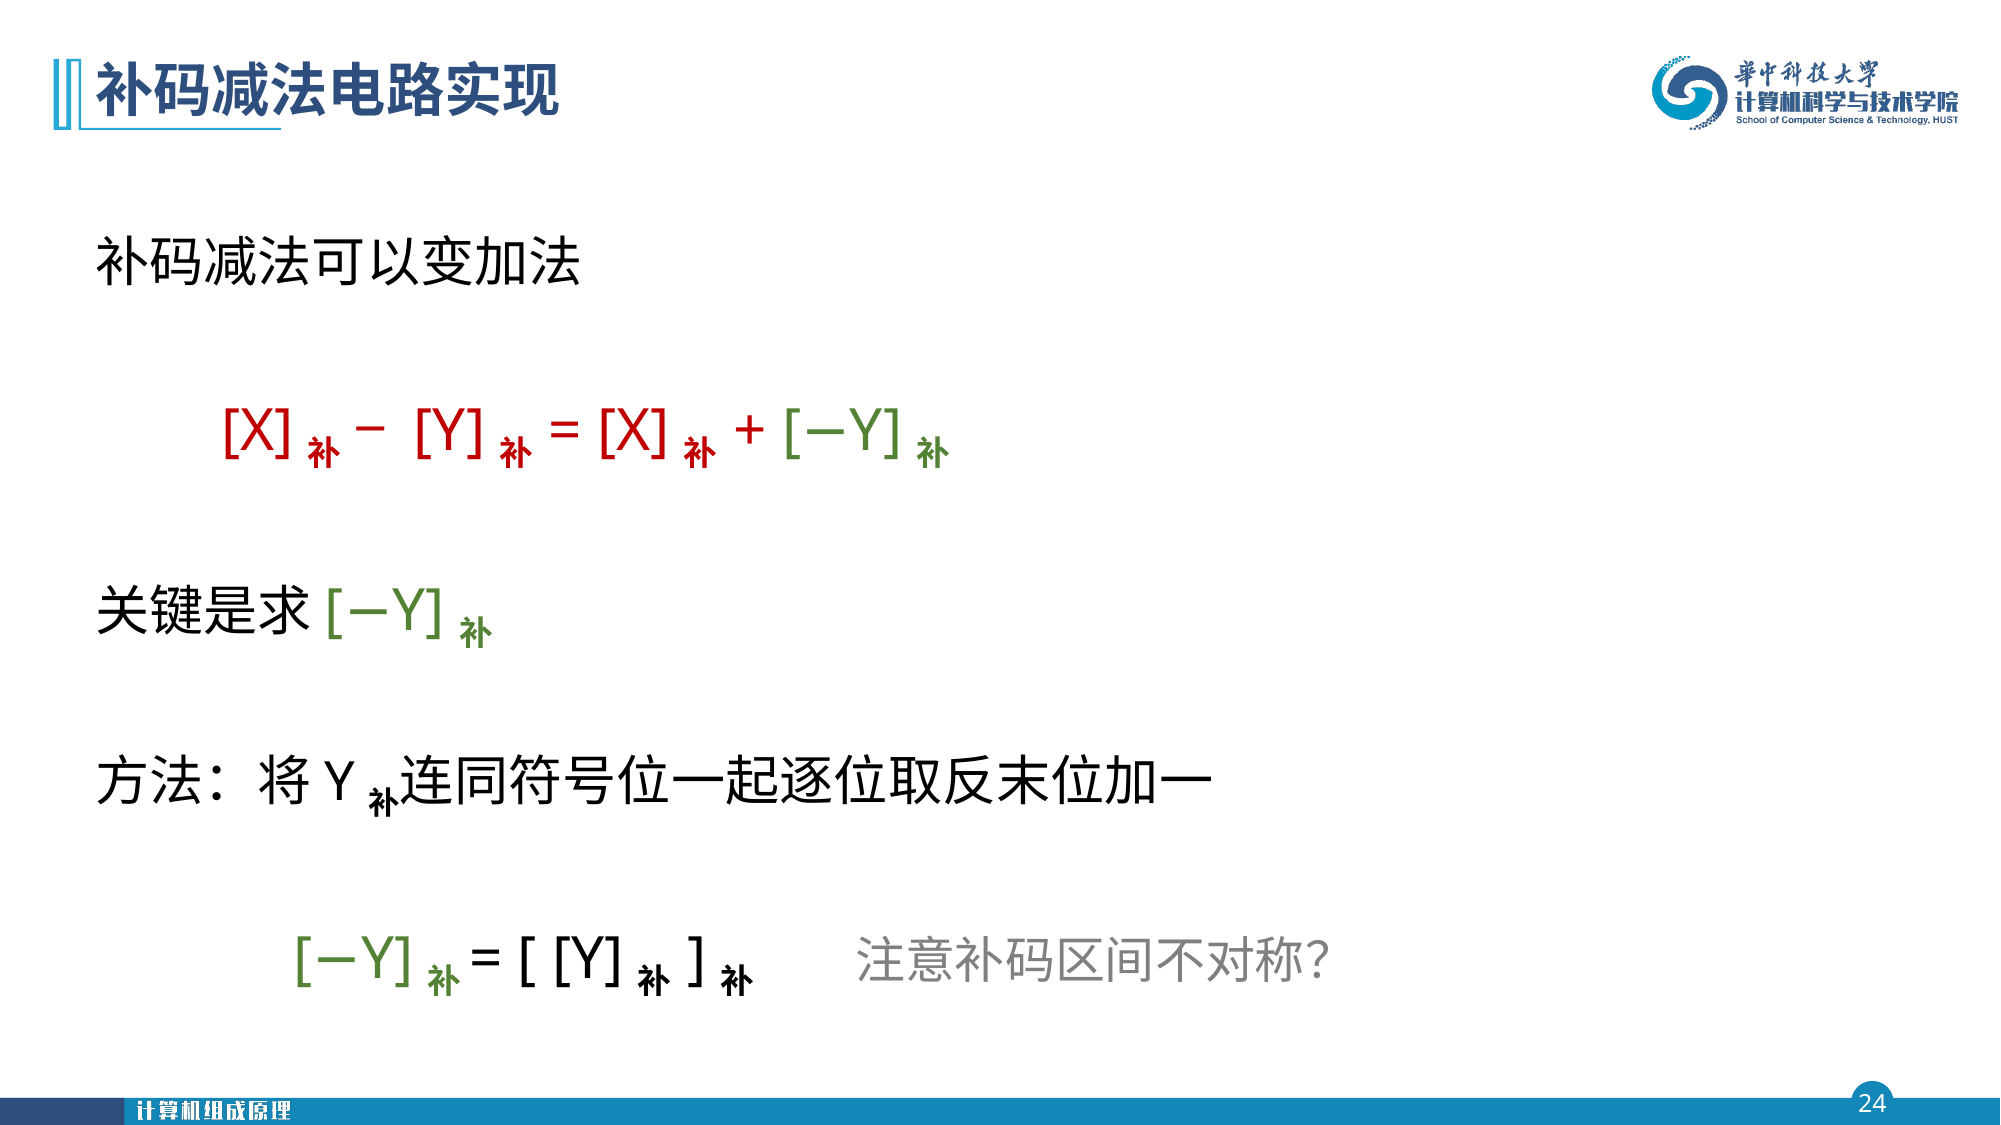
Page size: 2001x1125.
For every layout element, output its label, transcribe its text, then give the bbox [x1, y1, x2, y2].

list 补码减法可以变加法 [X]补 − [Y]补 = [X]补 + [−Y]补 关键是求[−Y]补 方法：将Y补连同符号位一起逐位取反末位加一 [−Y]补= [ [Y]补 ]补 注意补码区间不对称？ [80, 154, 1805, 1080]
title 补码减法电路实现 [80, 42, 1805, 144]
picture [1805, 56, 1958, 130]
